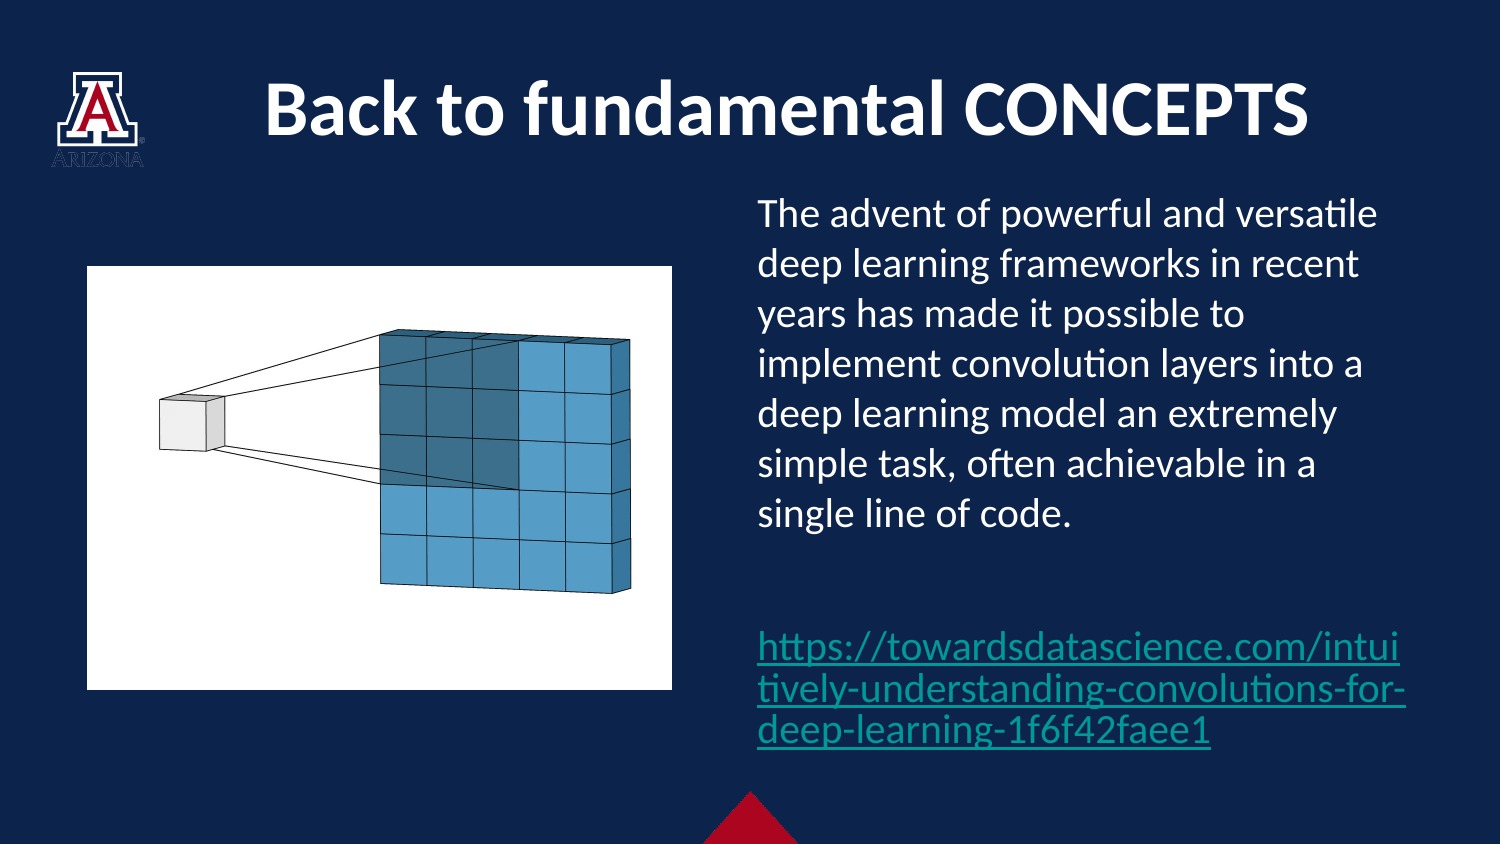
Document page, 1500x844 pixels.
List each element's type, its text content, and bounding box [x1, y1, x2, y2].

list The advent of powerful and versatile deep learning frameworks in recent years has made it possible to implement convolution layers into a deep learning model an extremely simple task, often achievable in a single line of code. https://towardsdatascience.com/intuitively-understanding-convolutions-for-deep-learning-1f6f42faee1 [734, 179, 1426, 304]
title Back to fundamental CONCEPTS [144, 56, 1449, 151]
picture [702, 791, 798, 844]
picture [86, 266, 672, 691]
picture [51, 72, 145, 167]
